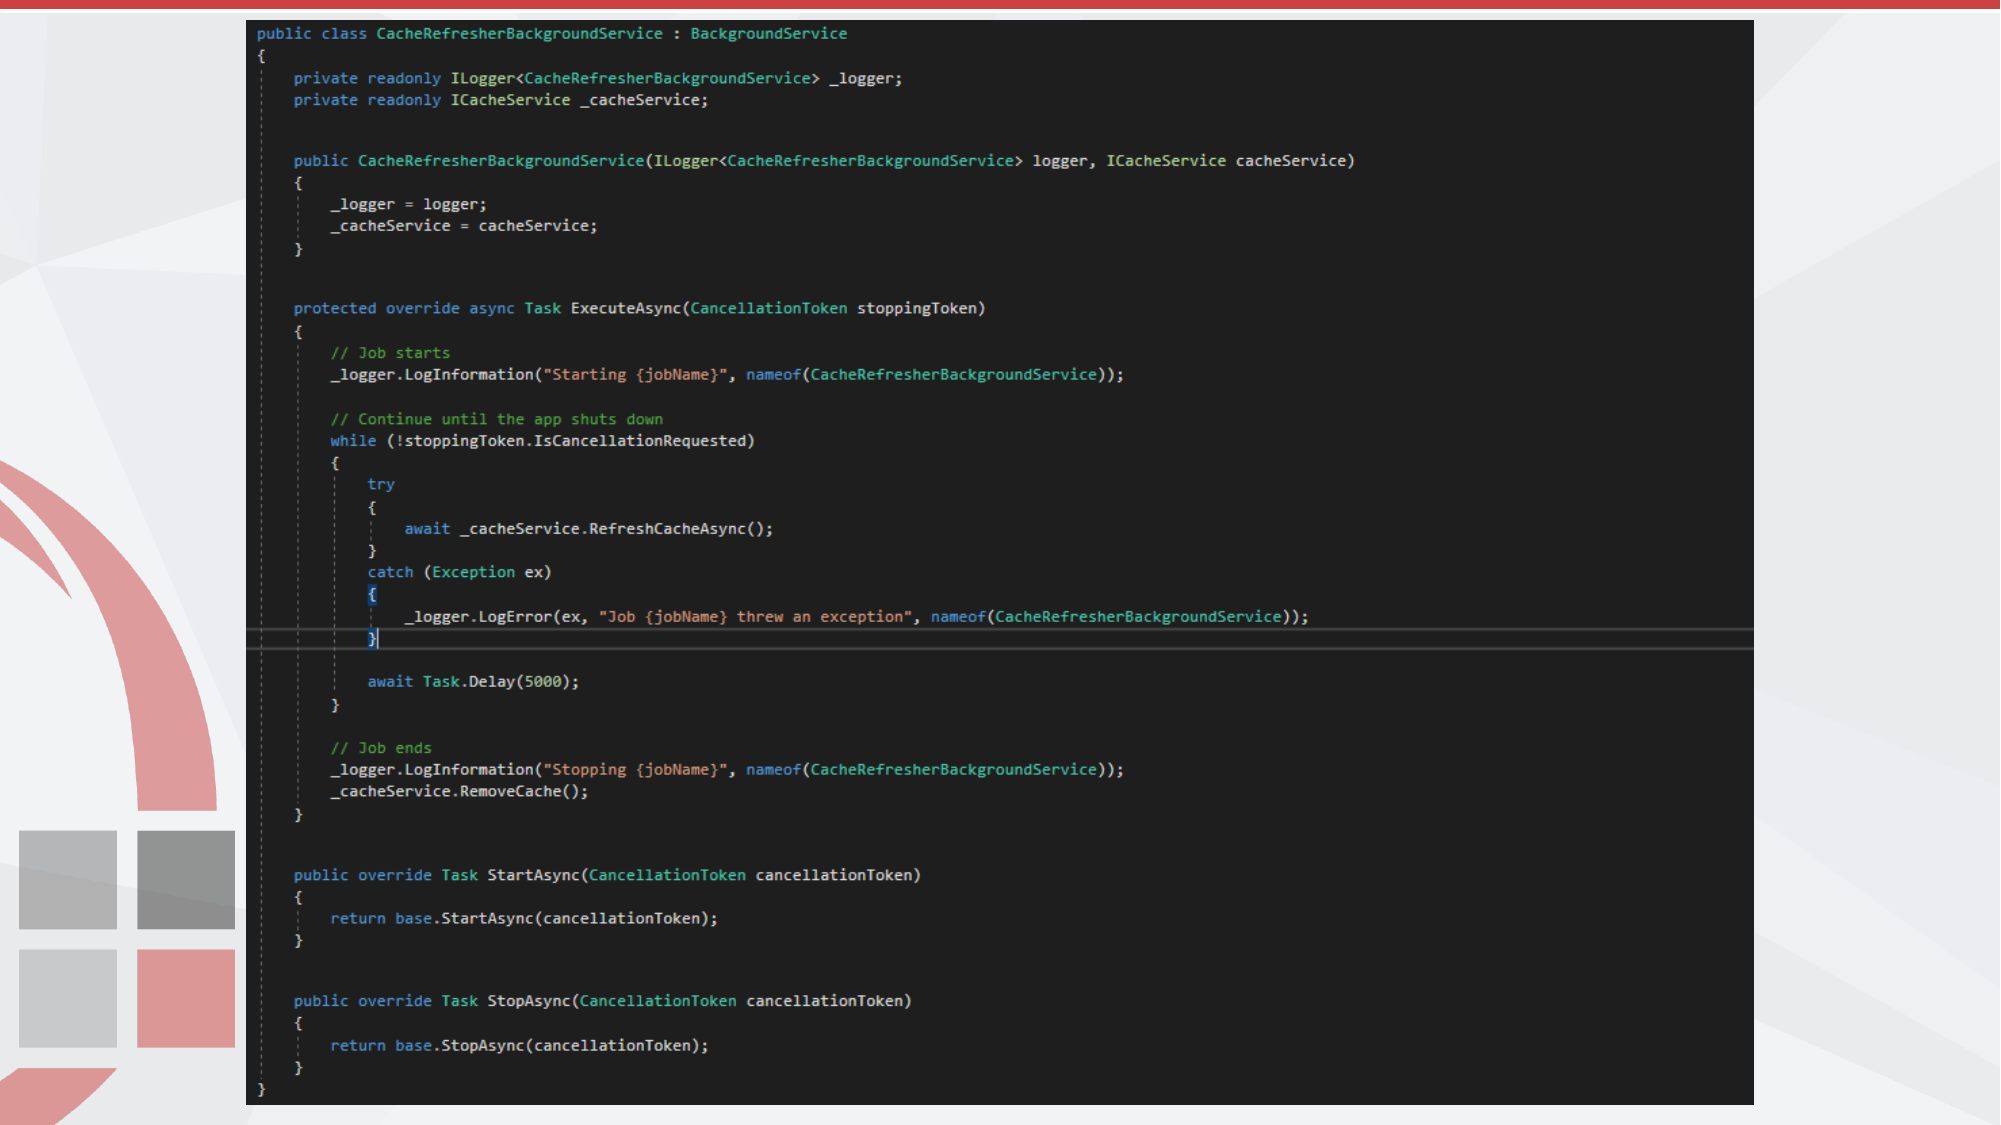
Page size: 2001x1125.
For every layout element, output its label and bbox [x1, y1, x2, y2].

picture [246, 20, 1754, 1105]
picture [0, 419, 235, 1125]
